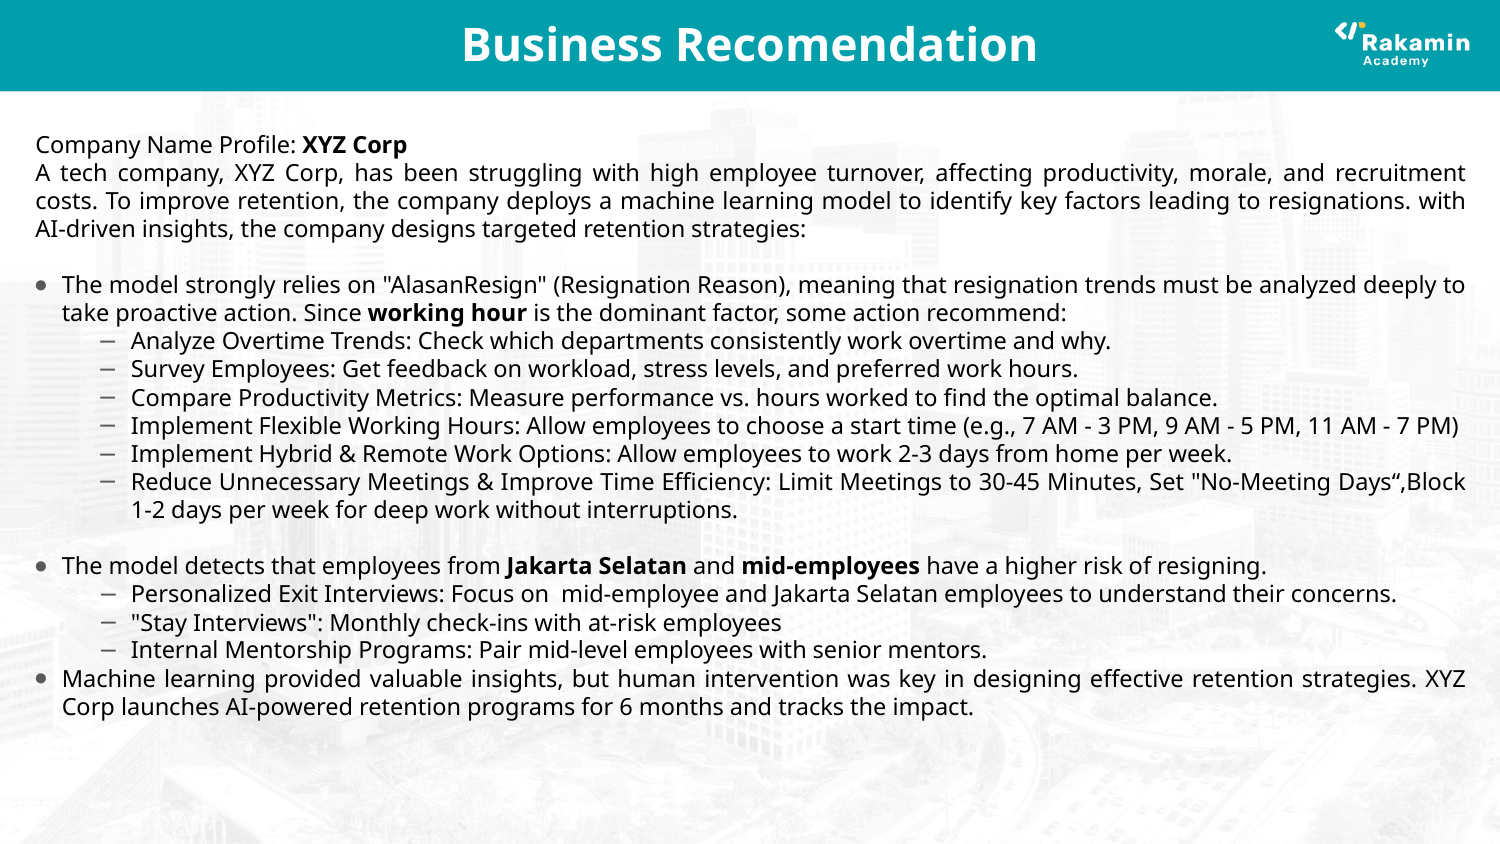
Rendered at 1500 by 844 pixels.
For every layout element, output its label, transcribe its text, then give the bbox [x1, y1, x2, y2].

text_box Company Name Profile: XYZ Corp A tech company, XYZ Corp, has been struggling with high employee turnover, affecting productivity, morale, and recruitment costs. To improve retention, the company deploys a machine learning model to identify key factors leading to resignations. with AI-driven insights, the company designs targeted retention strategies: The model strongly relies on "AlasanResign" (Resignation Reason), meaning that resignation trends must be analyzed deeply to take proactive action. Since working hour is the dominant factor, some action recommend: Analyze Overtime Trends: Check which departments consistently work overtime and why. Survey Employees: Get feedback on workload, stress levels, and preferred work hours. Compare Productivity Metrics: Measure performance vs. hours worked to find the optimal balance. Implement Flexible Working Hours: Allow employees to choose a start time (e.g., 7 AM - 3 PM, 9 AM - 5 PM, 11 AM - 7 PM) Implement Hybrid & Remote Work Options: Allow employees to work 2-3 days from home per week. Reduce Unnecessary Meetings & Improve Time Efficiency: Limit Meetings to 30-45 Minutes, Set "No-Meeting Days“,Block 1-2 days per week for deep work without interruptions. The model detects that employees from Jakarta Selatan and mid-employees have a higher risk of resigning. Personalized Exit Interviews: Focus on mid-employee and Jakarta Selatan employees to understand their concerns. "Stay Interviews": Monthly check-ins with at-risk employees Internal Mentorship Programs: Pair mid-level employees with senior mentors. Machine learning provided valuable insights, but human intervention was key in designing effective retention strategies. XYZ Corp launches AI-powered retention programs for 6 months and tracks the impact. [18, 114, 1481, 766]
title Business Recomendation [99, 0, 1401, 95]
picture [0, 0, 1500, 844]
